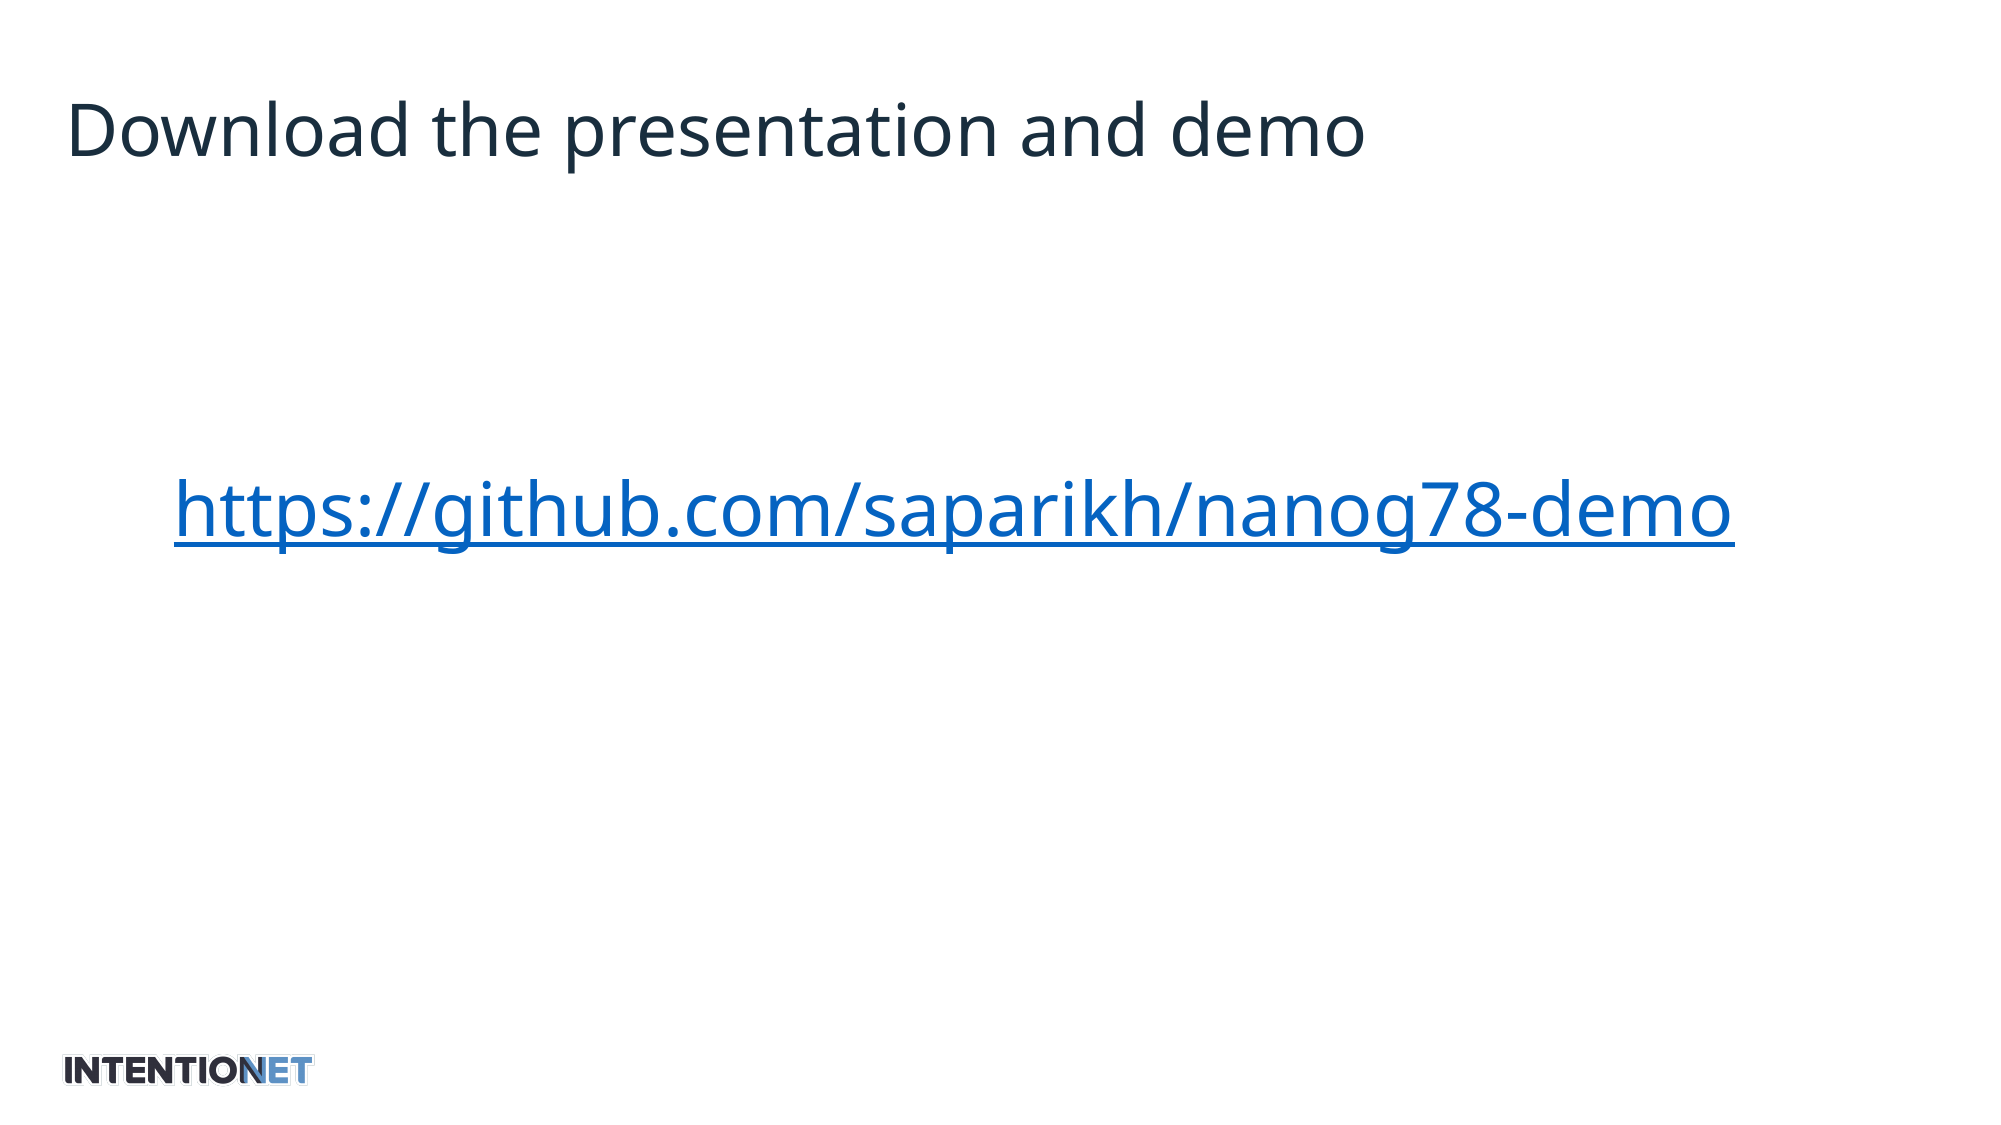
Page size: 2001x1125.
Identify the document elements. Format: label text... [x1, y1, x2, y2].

title Download the presentation and demo [50, 42, 1840, 214]
picture [50, 1042, 327, 1094]
list https://github.com/saparikh/nanog78-demo [50, 299, 1840, 1014]
